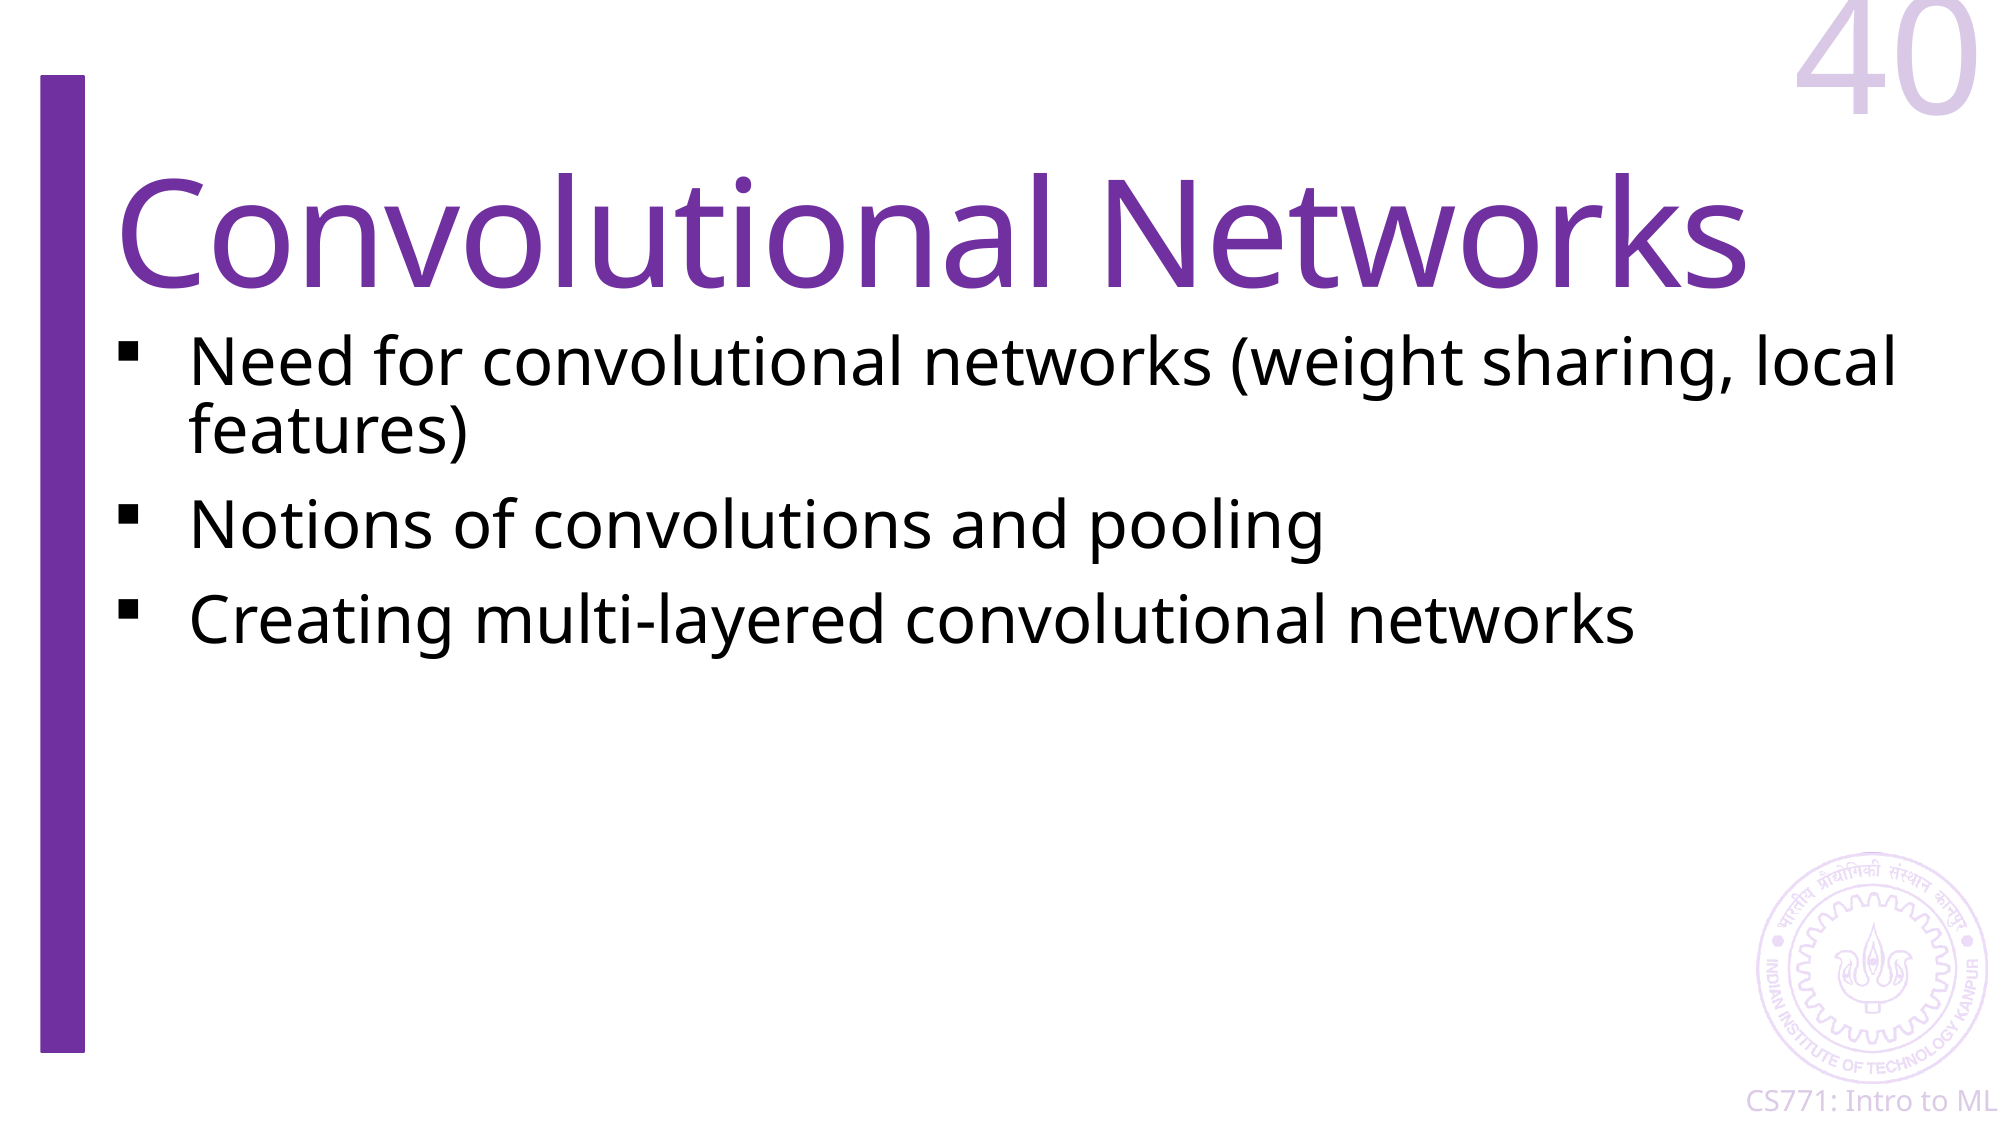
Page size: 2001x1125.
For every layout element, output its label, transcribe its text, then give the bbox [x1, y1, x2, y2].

list Need for convolutional networks (weight sharing, local features) Notions of convolutions and pooling Creating multi-layered convolutional networks [98, 324, 1945, 1052]
title Convolutional Networks [98, 76, 1945, 324]
slide_number 40 [1520, 6, 2000, 183]
